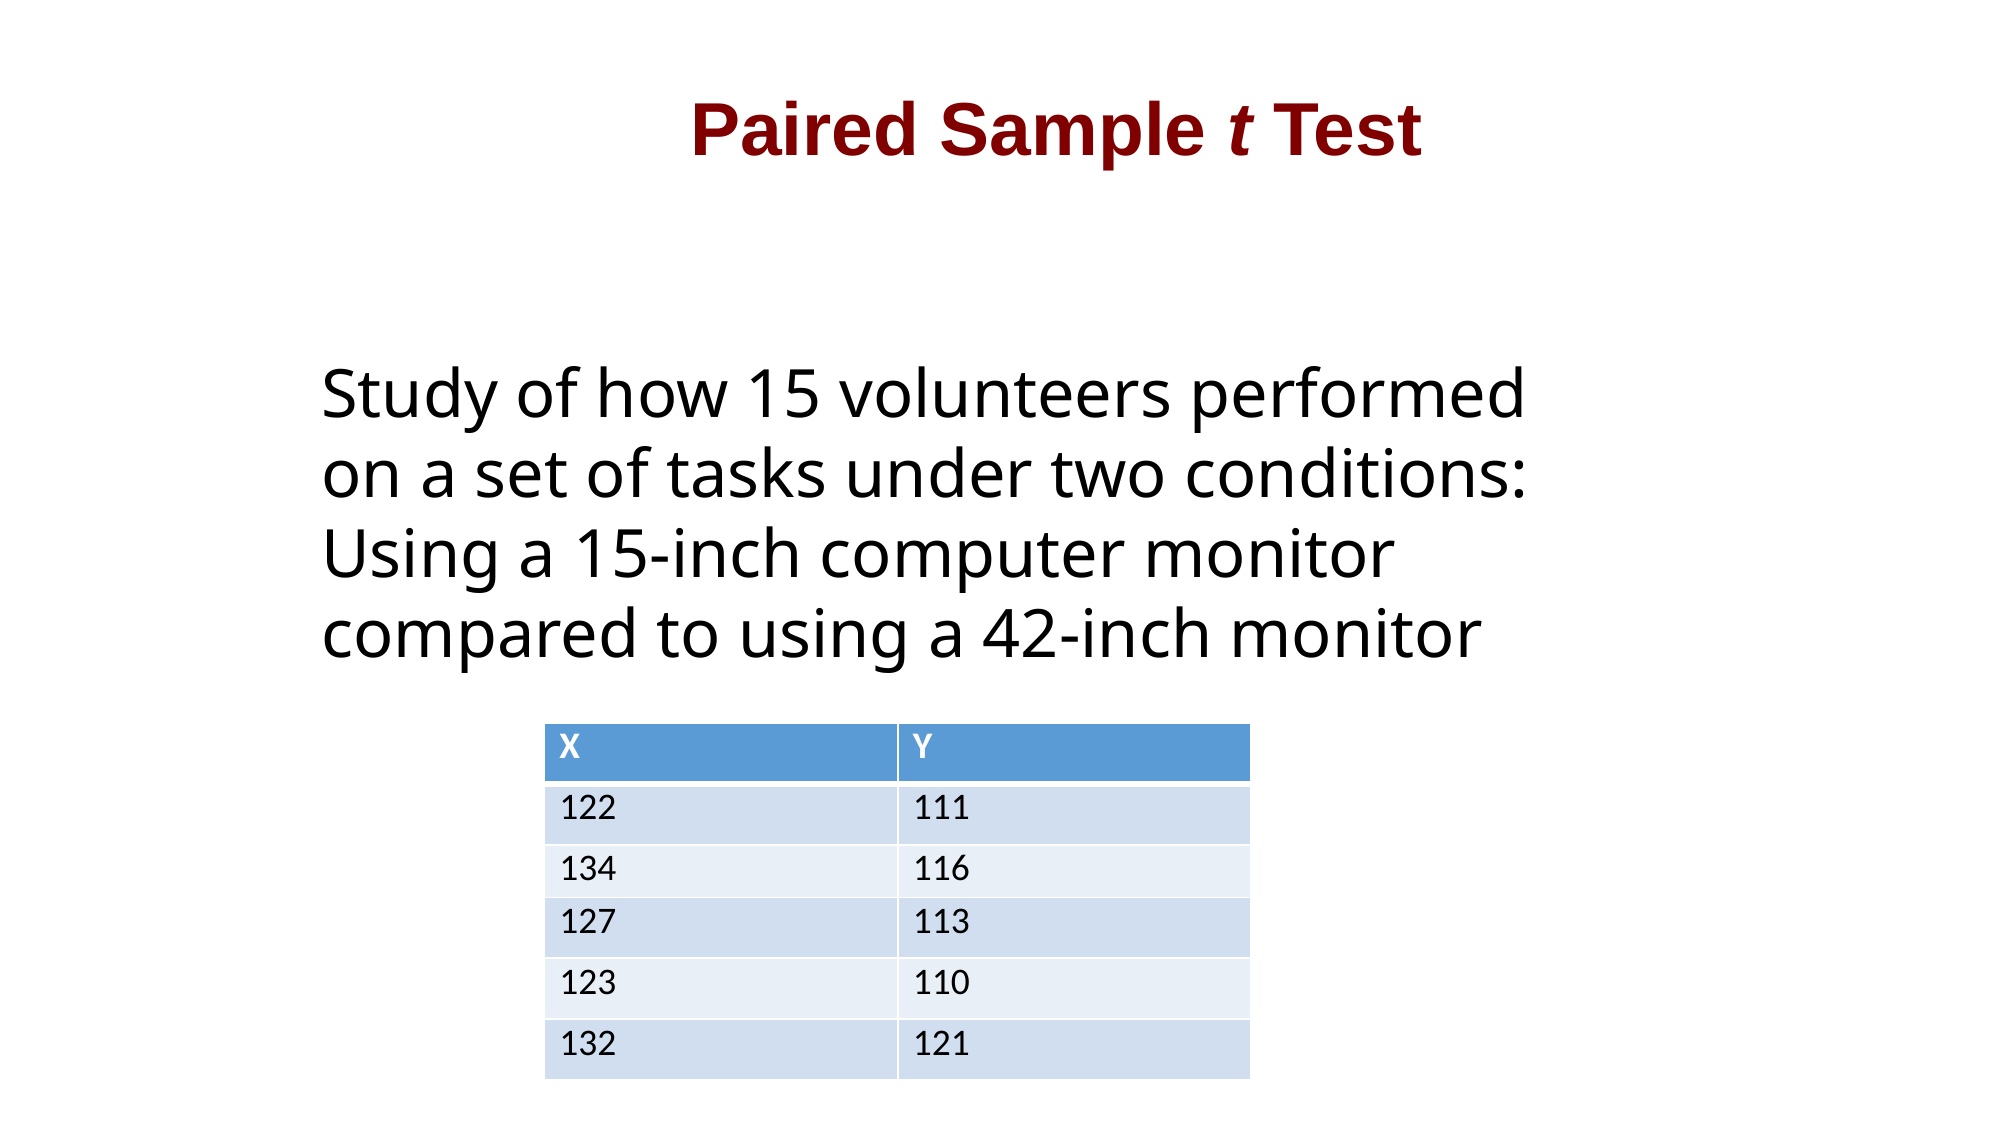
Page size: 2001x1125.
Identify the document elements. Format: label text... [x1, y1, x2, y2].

text_box Paired Sample t Test [418, 81, 1694, 169]
table_cell 116 [899, 846, 1250, 897]
table_cell 110 [899, 959, 1250, 1018]
table_cell 134 [545, 846, 897, 897]
table_cell 113 [899, 898, 1250, 957]
table_cell 111 [899, 787, 1250, 844]
table_cell 123 [545, 959, 897, 1018]
table_cell 127 [545, 898, 897, 957]
table_cell 121 [899, 1020, 1250, 1079]
table_header X [545, 724, 897, 781]
table_header Y [899, 724, 1250, 781]
table_cell 132 [545, 1020, 897, 1079]
table_cell 122 [545, 787, 897, 844]
text_box Study of how 15 volunteers performed on a set of tasks under two conditions: Using a 15-inch computer monitor compared to using a 42-inch monitor [306, 343, 1607, 1044]
